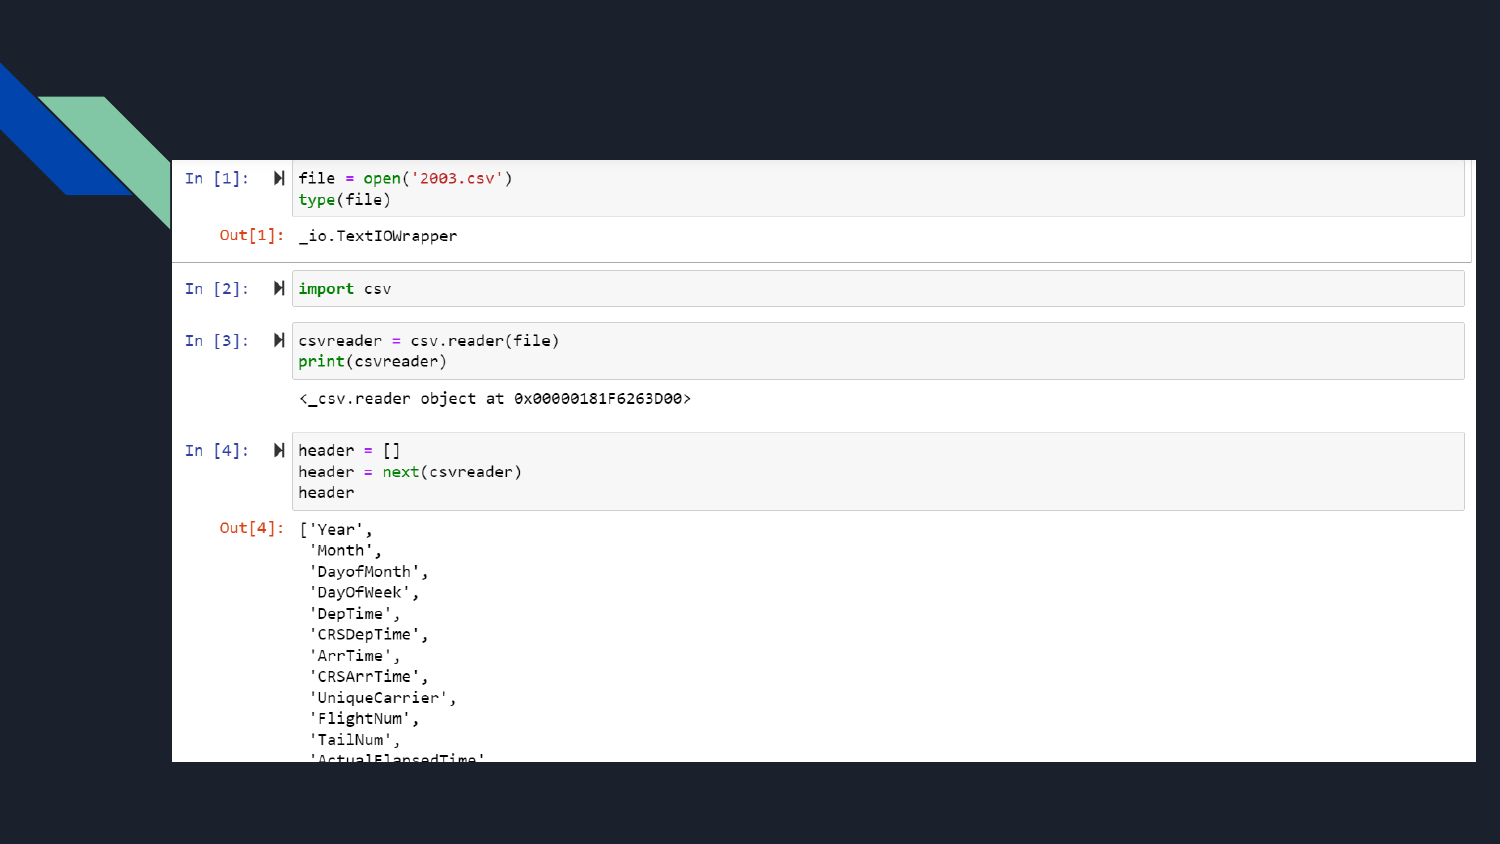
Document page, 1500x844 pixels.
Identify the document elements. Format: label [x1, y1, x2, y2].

picture [171, 159, 1477, 762]
